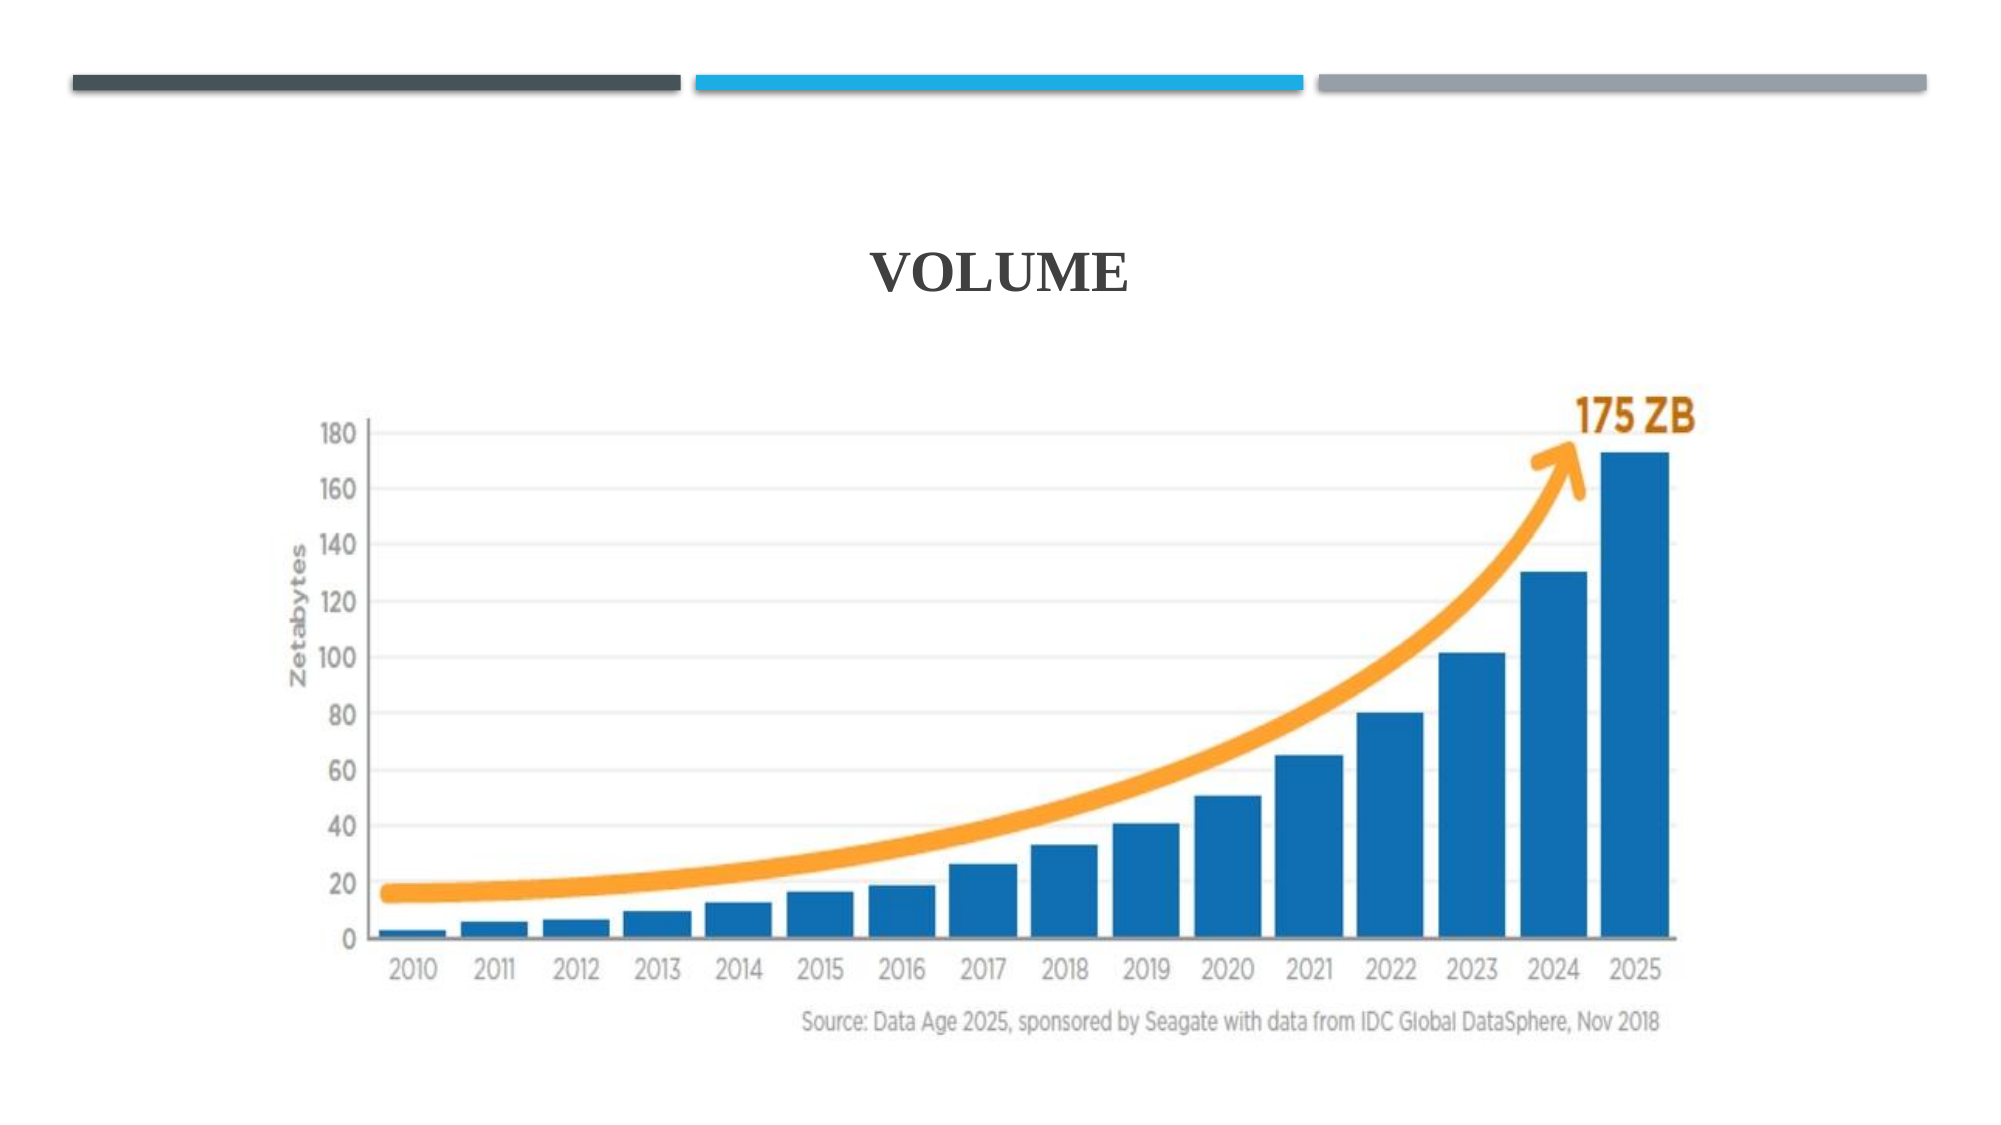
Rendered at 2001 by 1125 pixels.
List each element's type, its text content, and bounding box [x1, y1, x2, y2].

title Volume [95, 115, 1905, 311]
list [245, 334, 1734, 1050]
